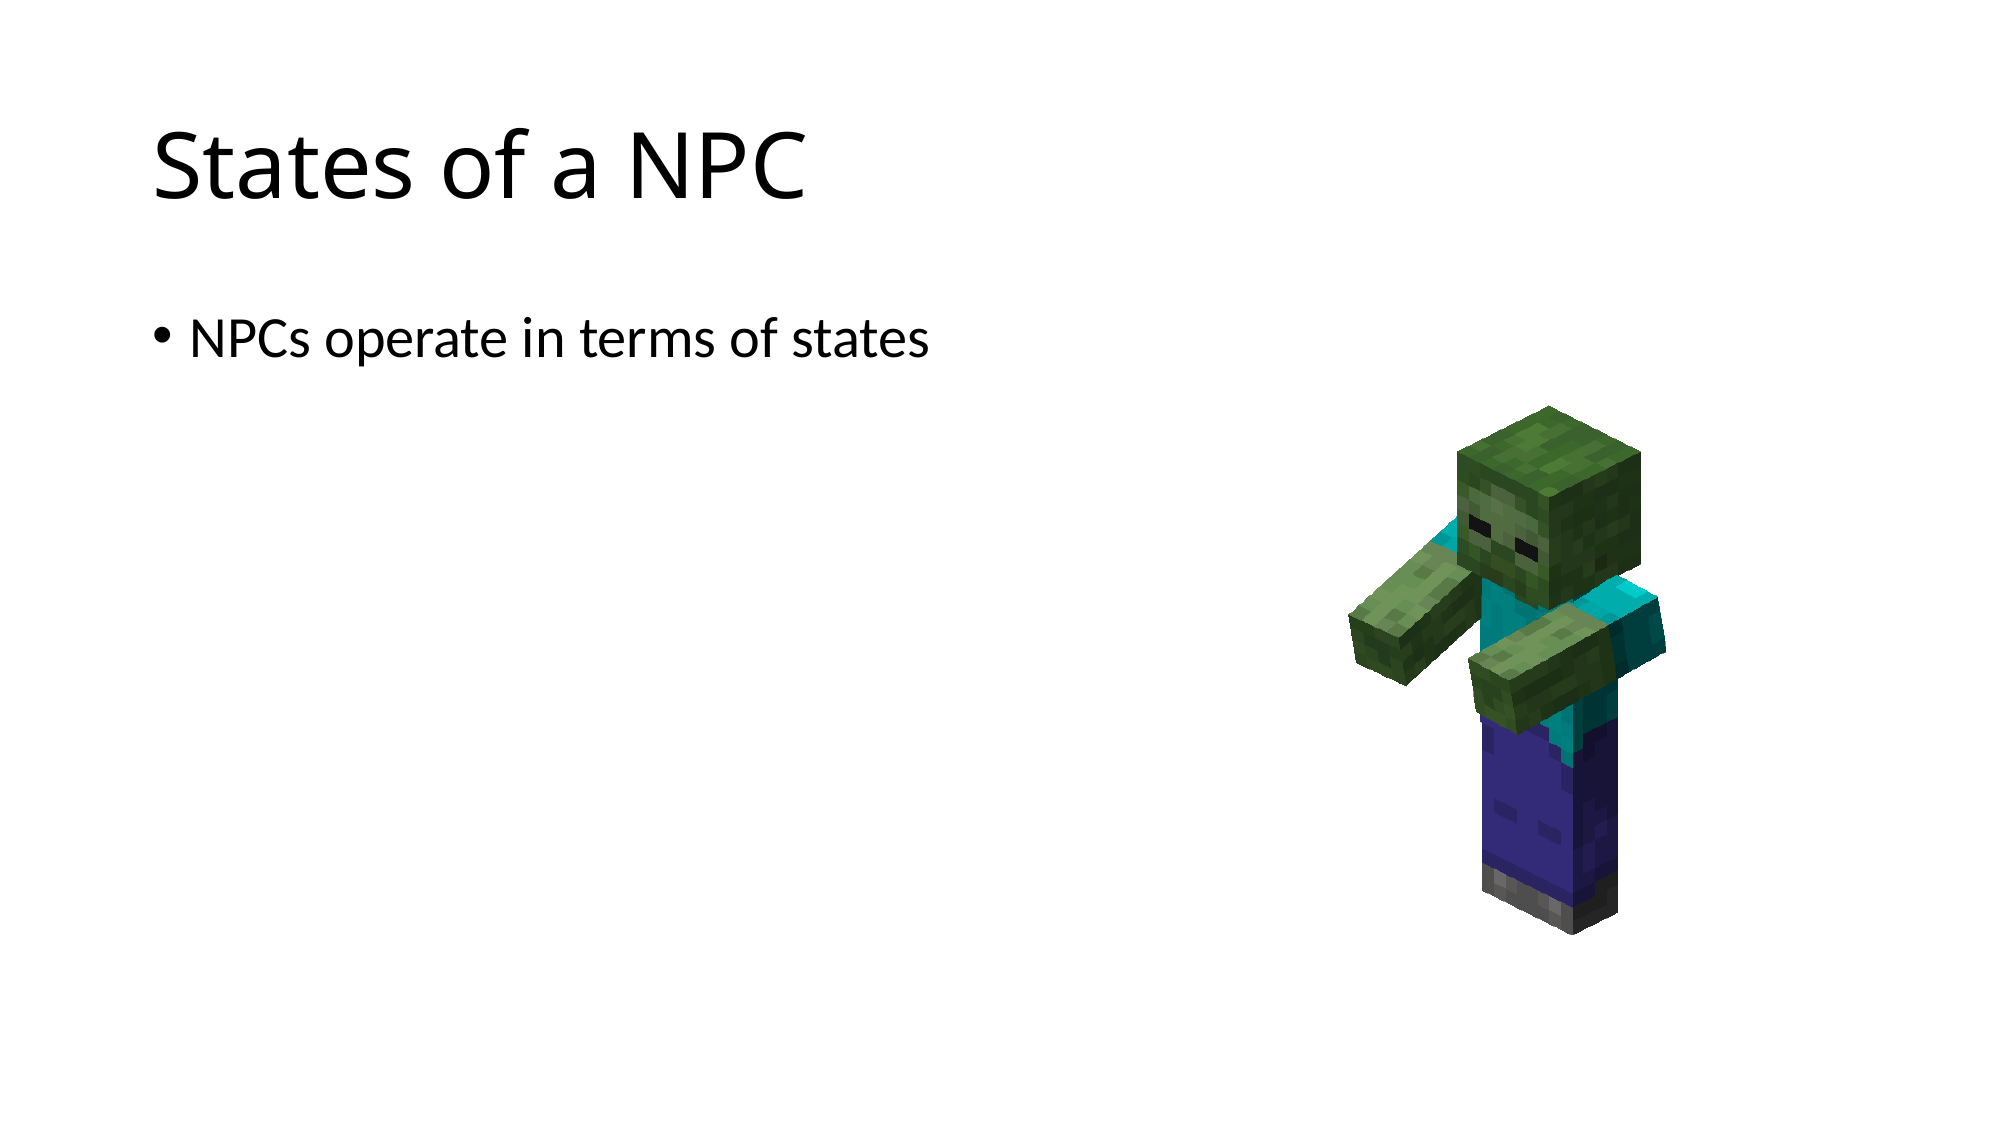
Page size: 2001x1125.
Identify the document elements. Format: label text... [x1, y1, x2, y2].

list NPCs operate in terms of states [137, 299, 1073, 641]
picture [1348, 405, 1666, 935]
title States of a NPC [137, 59, 1863, 278]
